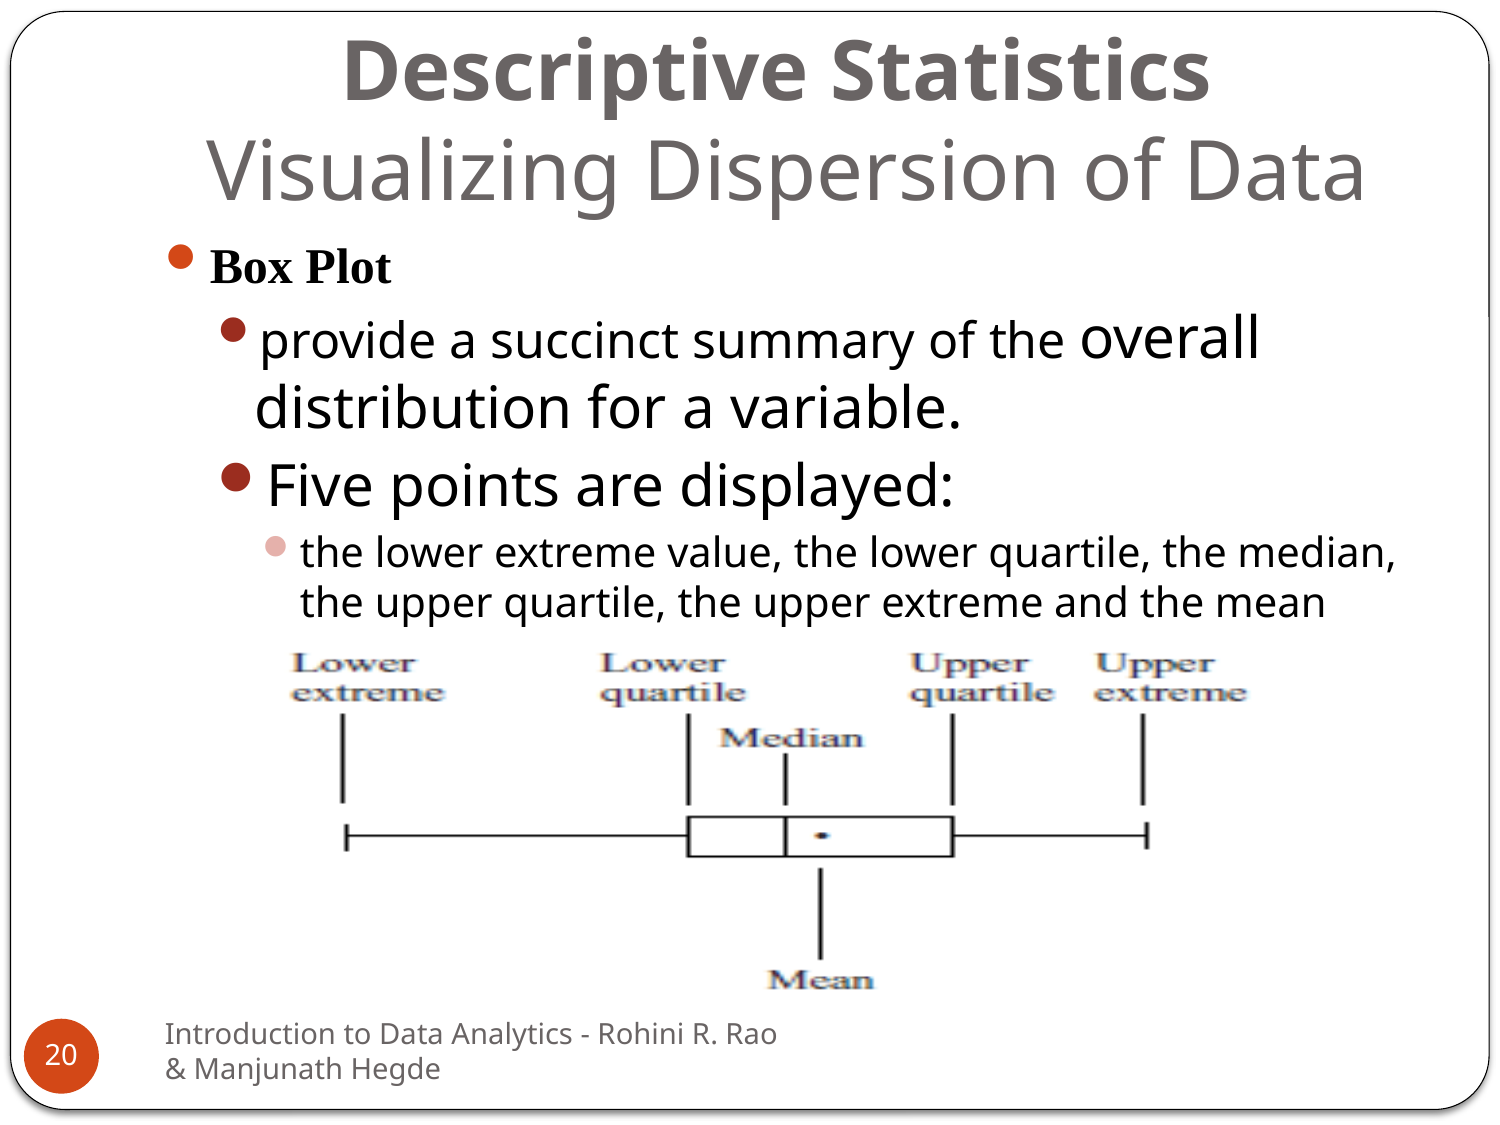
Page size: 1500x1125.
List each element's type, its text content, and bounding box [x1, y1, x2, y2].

picture [249, 637, 1326, 1001]
list Box Plot provide a succinct summary of the overall distribution for a variable. Five points are displayed: the lower extreme value, the lower quartile, the median, the upper quartile, the upper extreme and the mean [150, 237, 1425, 988]
slide_number 20 [23, 1018, 99, 1094]
title Descriptive Statistics Visualizing Dispersion of Data [150, 45, 1425, 233]
footer Introduction to Data Analytics - Rohini R. Rao & Manjunath Hegde [150, 1012, 800, 1088]
